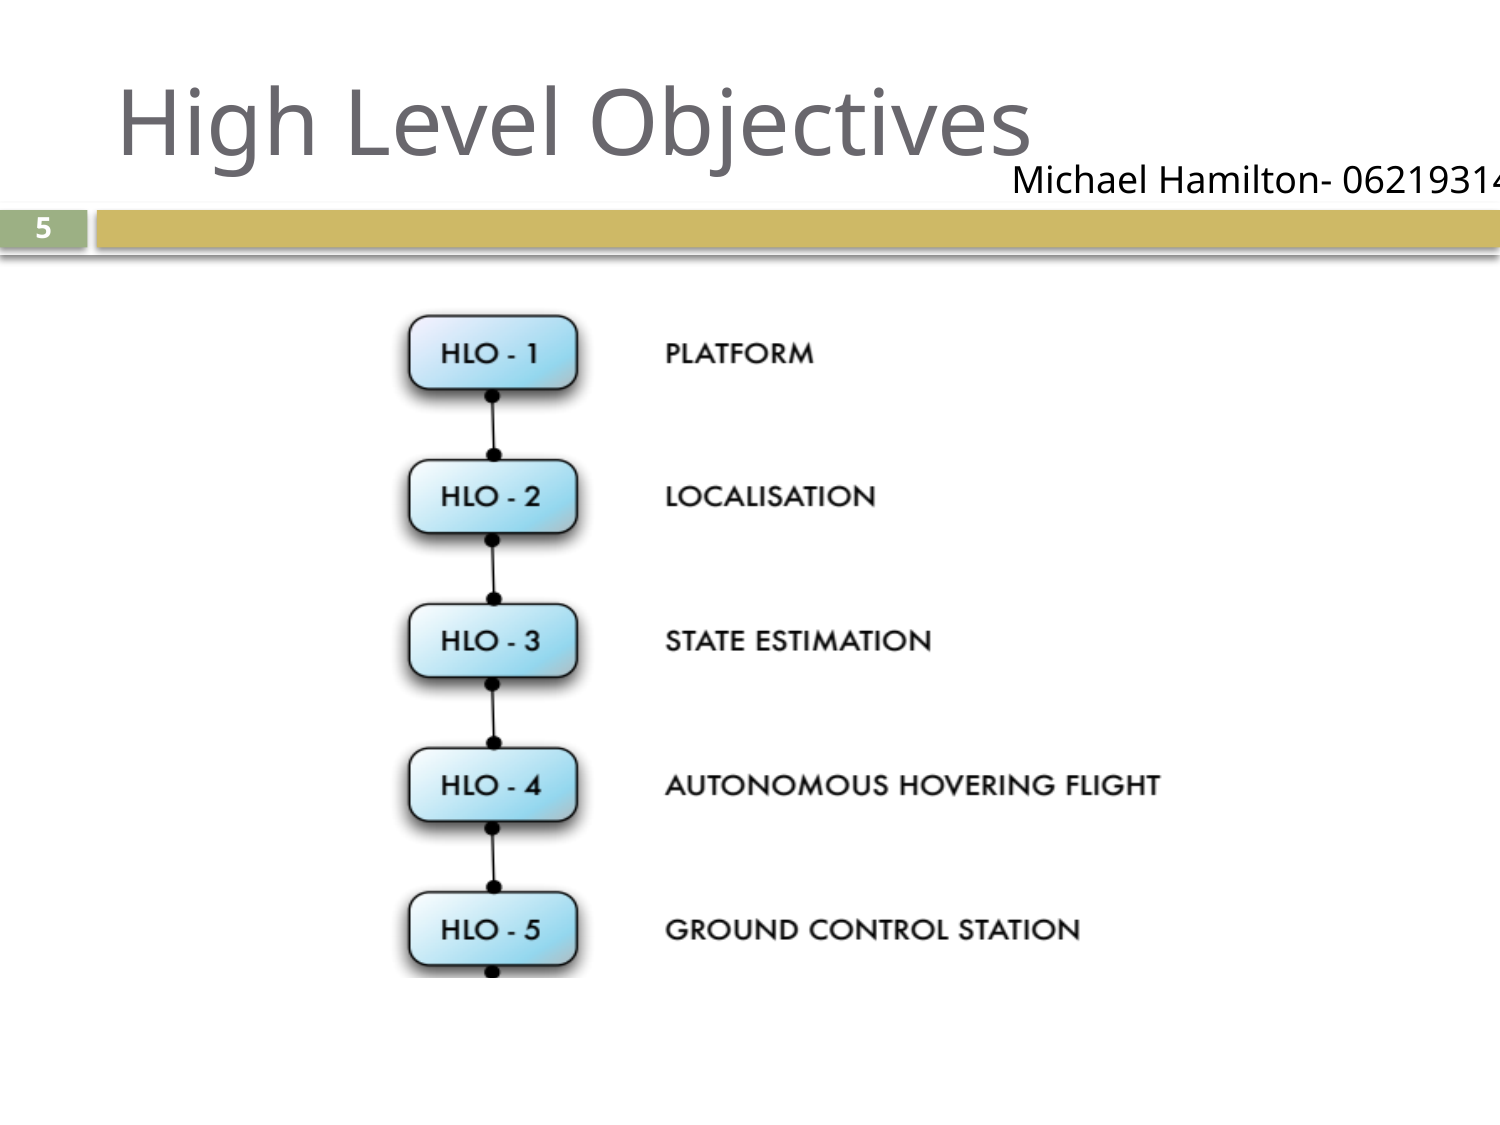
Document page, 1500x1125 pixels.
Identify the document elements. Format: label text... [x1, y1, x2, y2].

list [123, 305, 1431, 1125]
text_box Michael Hamilton- 06219314 [996, 148, 1500, 209]
slide_number 5 [0, 208, 88, 249]
title High Level Objectives [100, 37, 1438, 200]
